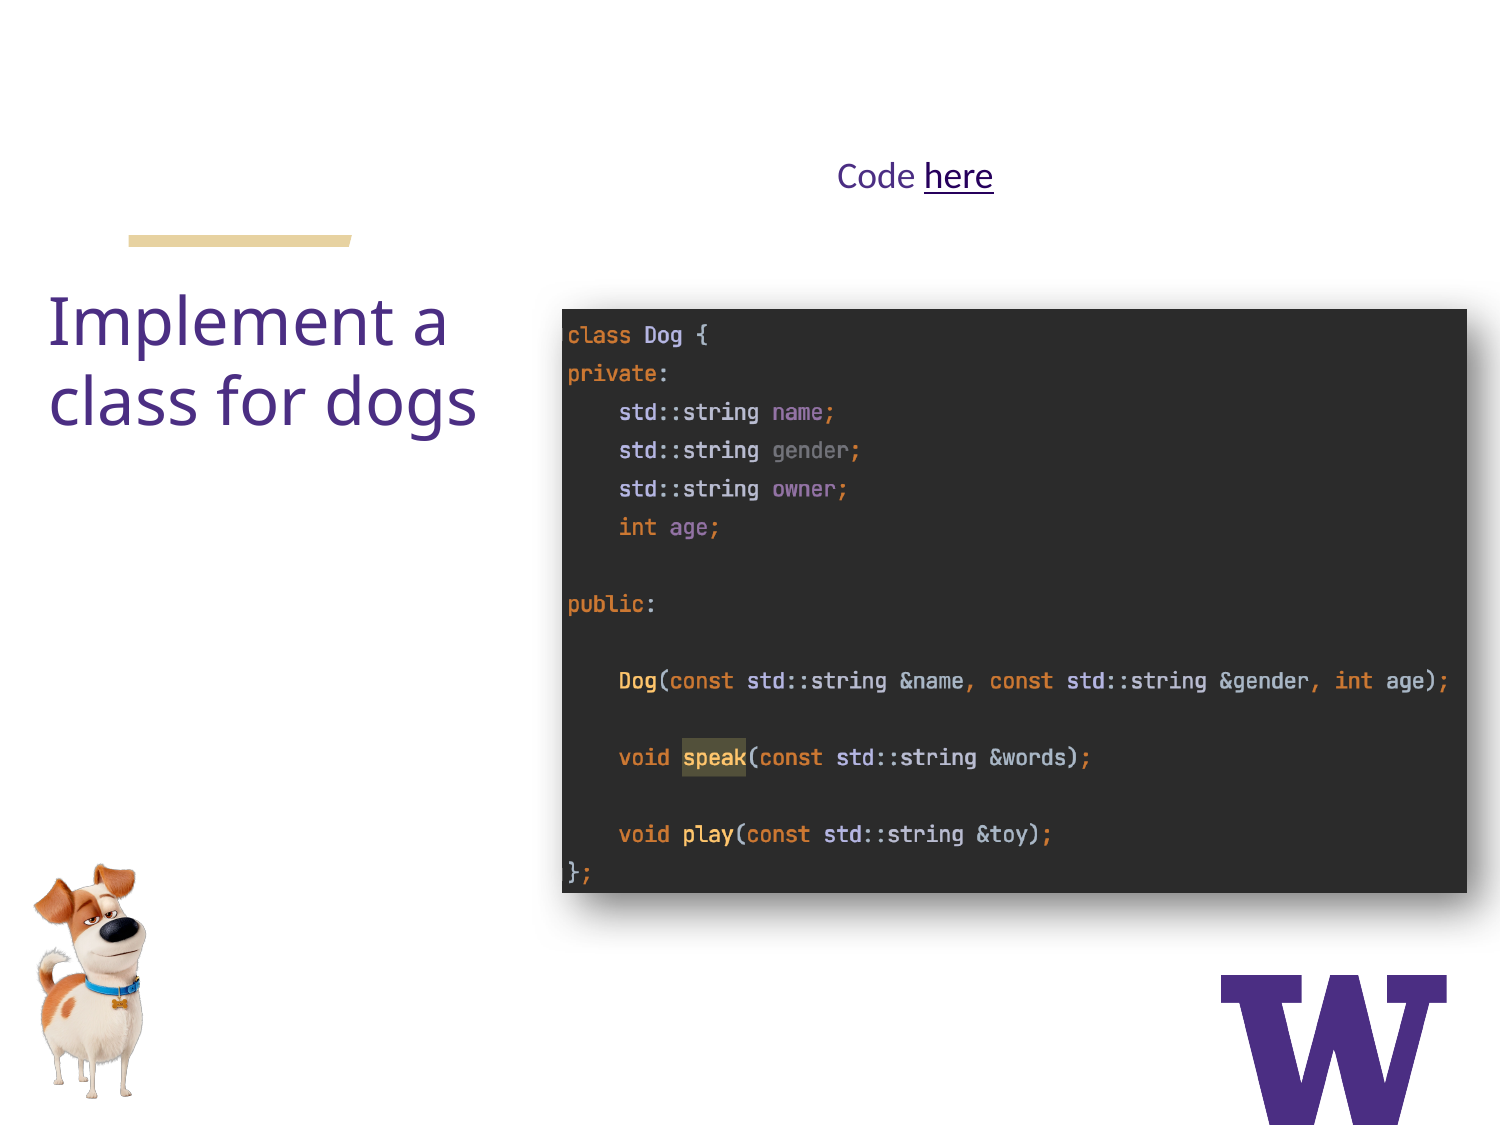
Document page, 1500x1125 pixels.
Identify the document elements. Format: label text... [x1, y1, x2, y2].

text_box Code here [822, 144, 1009, 204]
picture [1221, 975, 1447, 1125]
picture [561, 308, 1467, 893]
list Implement a class for dogs [33, 271, 506, 931]
picture [128, 235, 352, 247]
picture [22, 850, 163, 1108]
